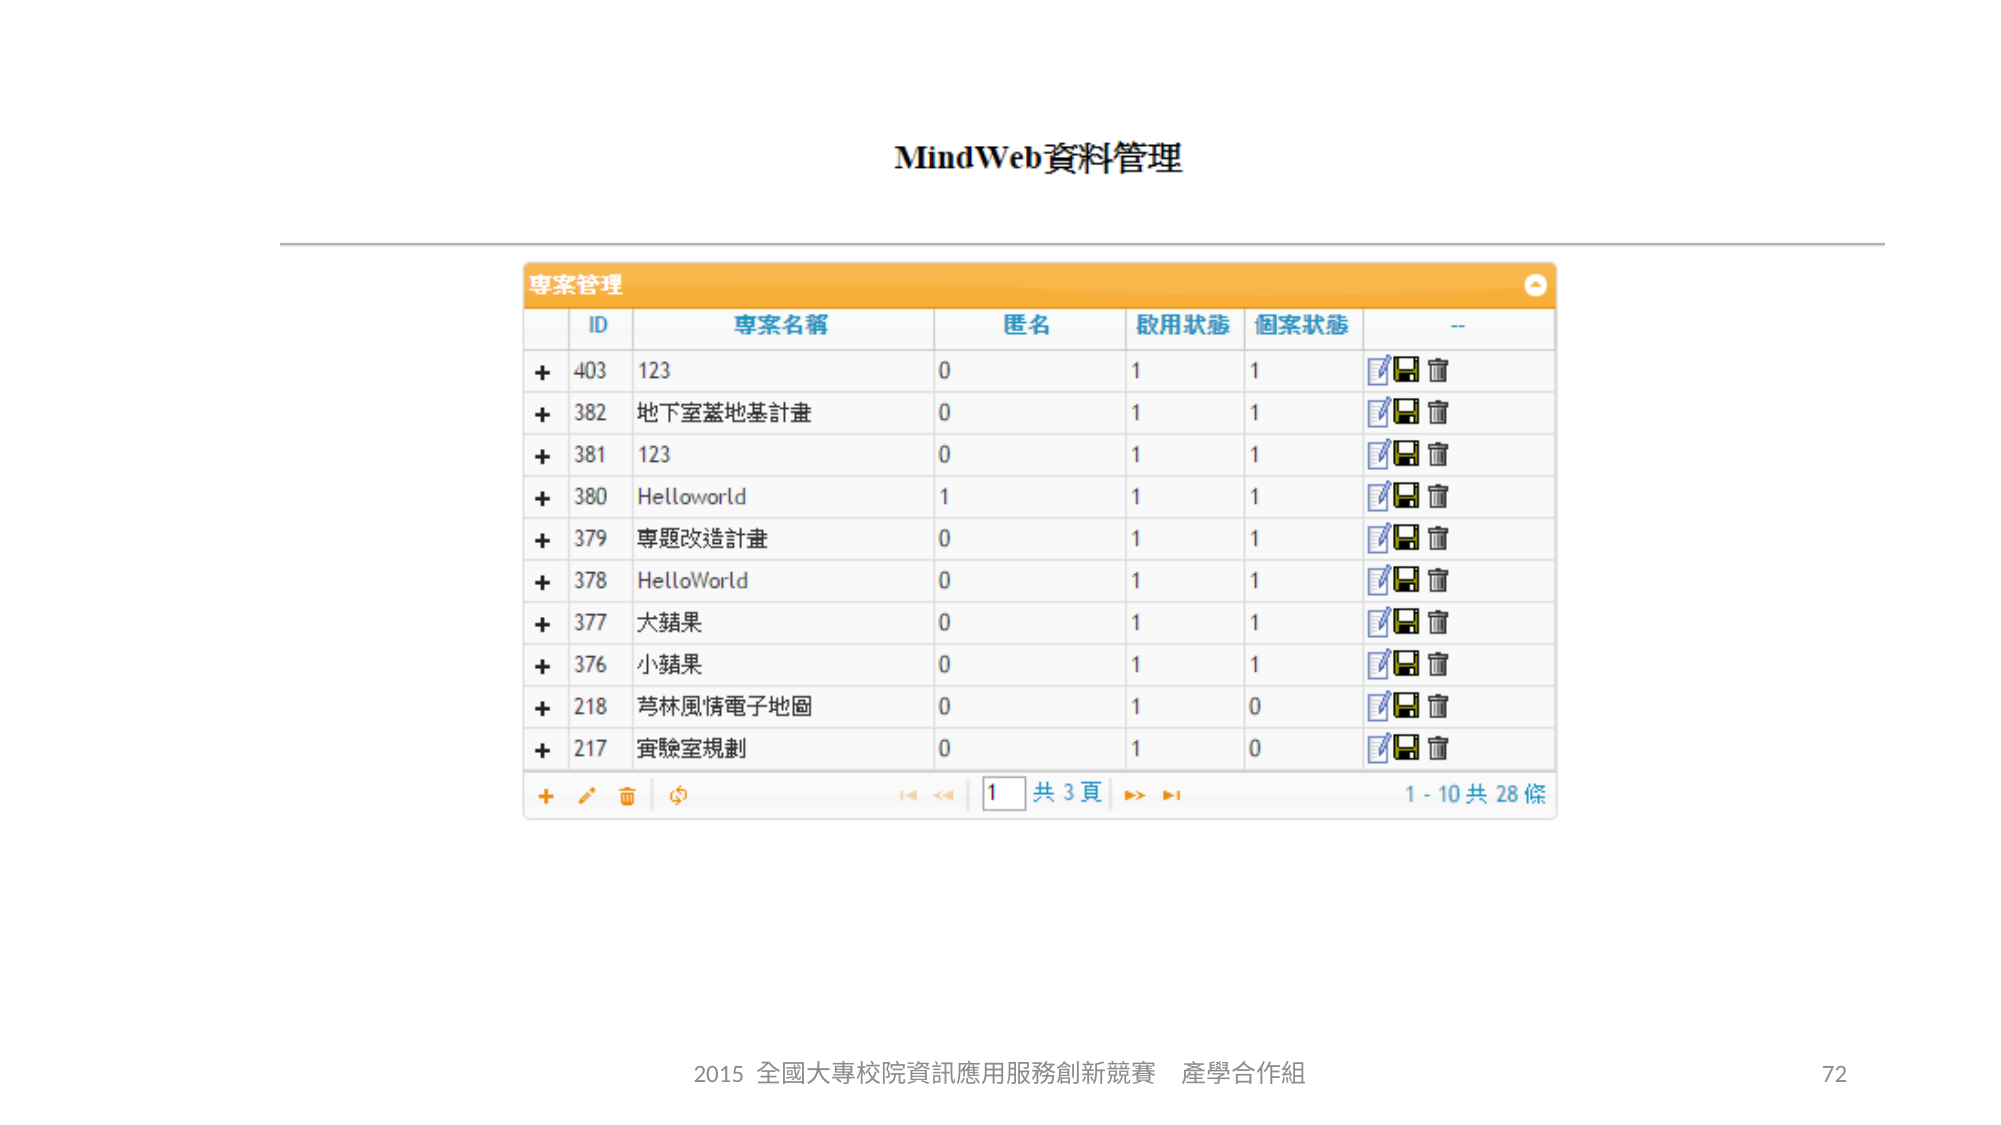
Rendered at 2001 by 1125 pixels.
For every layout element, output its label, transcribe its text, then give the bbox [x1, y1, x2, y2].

footer 2015 全國大專校院資訊應用服務創新競賽 產學合作組 [662, 1042, 1338, 1103]
picture [280, 103, 1885, 972]
slide_number 72 [1412, 1042, 1863, 1103]
